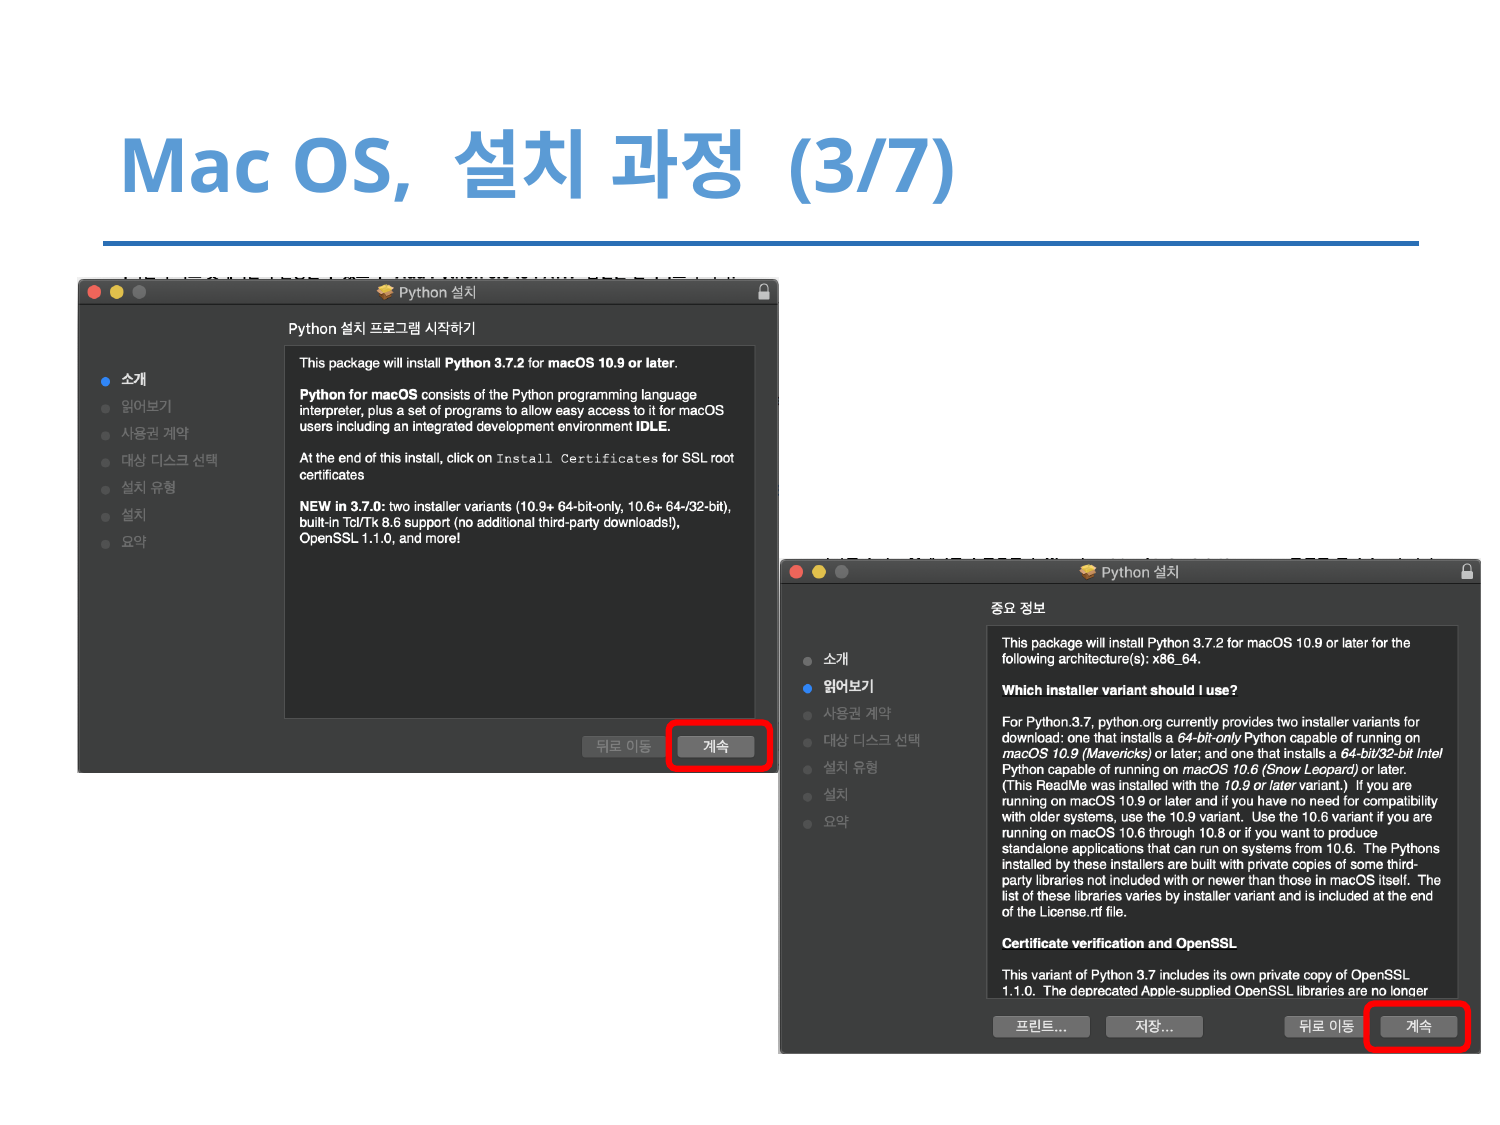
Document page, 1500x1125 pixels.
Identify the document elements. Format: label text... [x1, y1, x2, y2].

picture [77, 277, 1481, 1054]
title Mac OS, 설치 과정 (3/7) [103, 59, 1397, 278]
